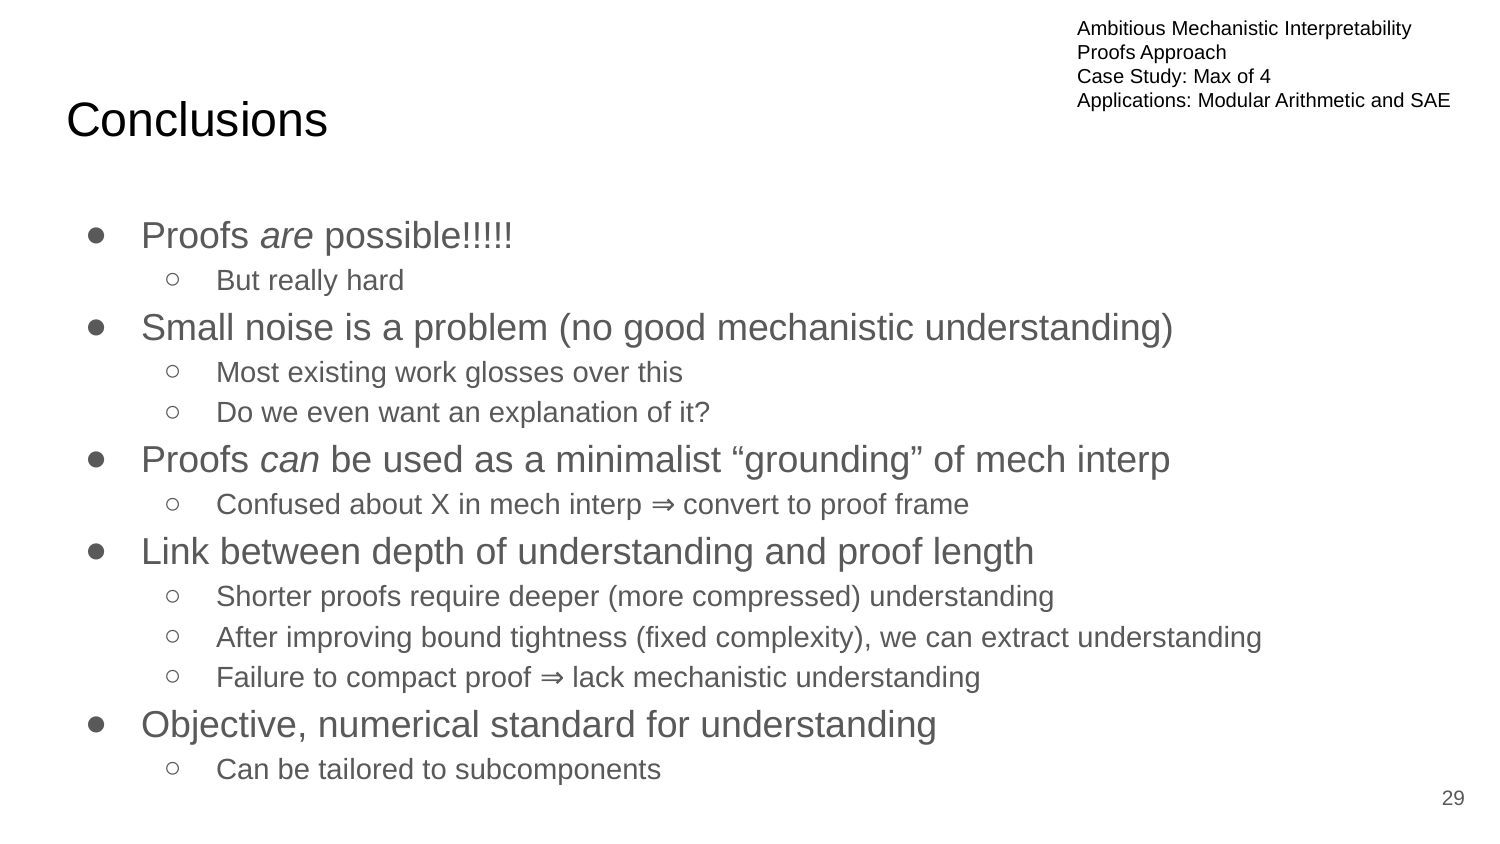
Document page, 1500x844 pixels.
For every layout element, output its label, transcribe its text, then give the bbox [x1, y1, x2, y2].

title Ambitious Mechanistic Interpretability Proofs Approach Case Study: Max of 4 Applications: Modular Arithmetic and SAE [1062, 0, 1500, 115]
title Conclusions [51, 72, 1449, 167]
list Proofs are possible!!!!! But really hard Small noise is a problem (no good mechanistic understanding) Most existing work glosses over this Do we even want an explanation of it? Proofs can be used as a minimalist “grounding” of mech interp Confused about X in mech interp ⇒ convert to proof frame Link between depth of understanding and proof length Shorter proofs require deeper (more compressed) understanding After improving bound tightness (fixed complexity), we can extract understanding Failure to compact proof ⇒ lack mechanistic understanding Objective, numerical standard for understanding Can be tailored to subcomponents [51, 189, 1449, 844]
slide_number ‹#› [1389, 764, 1480, 830]
